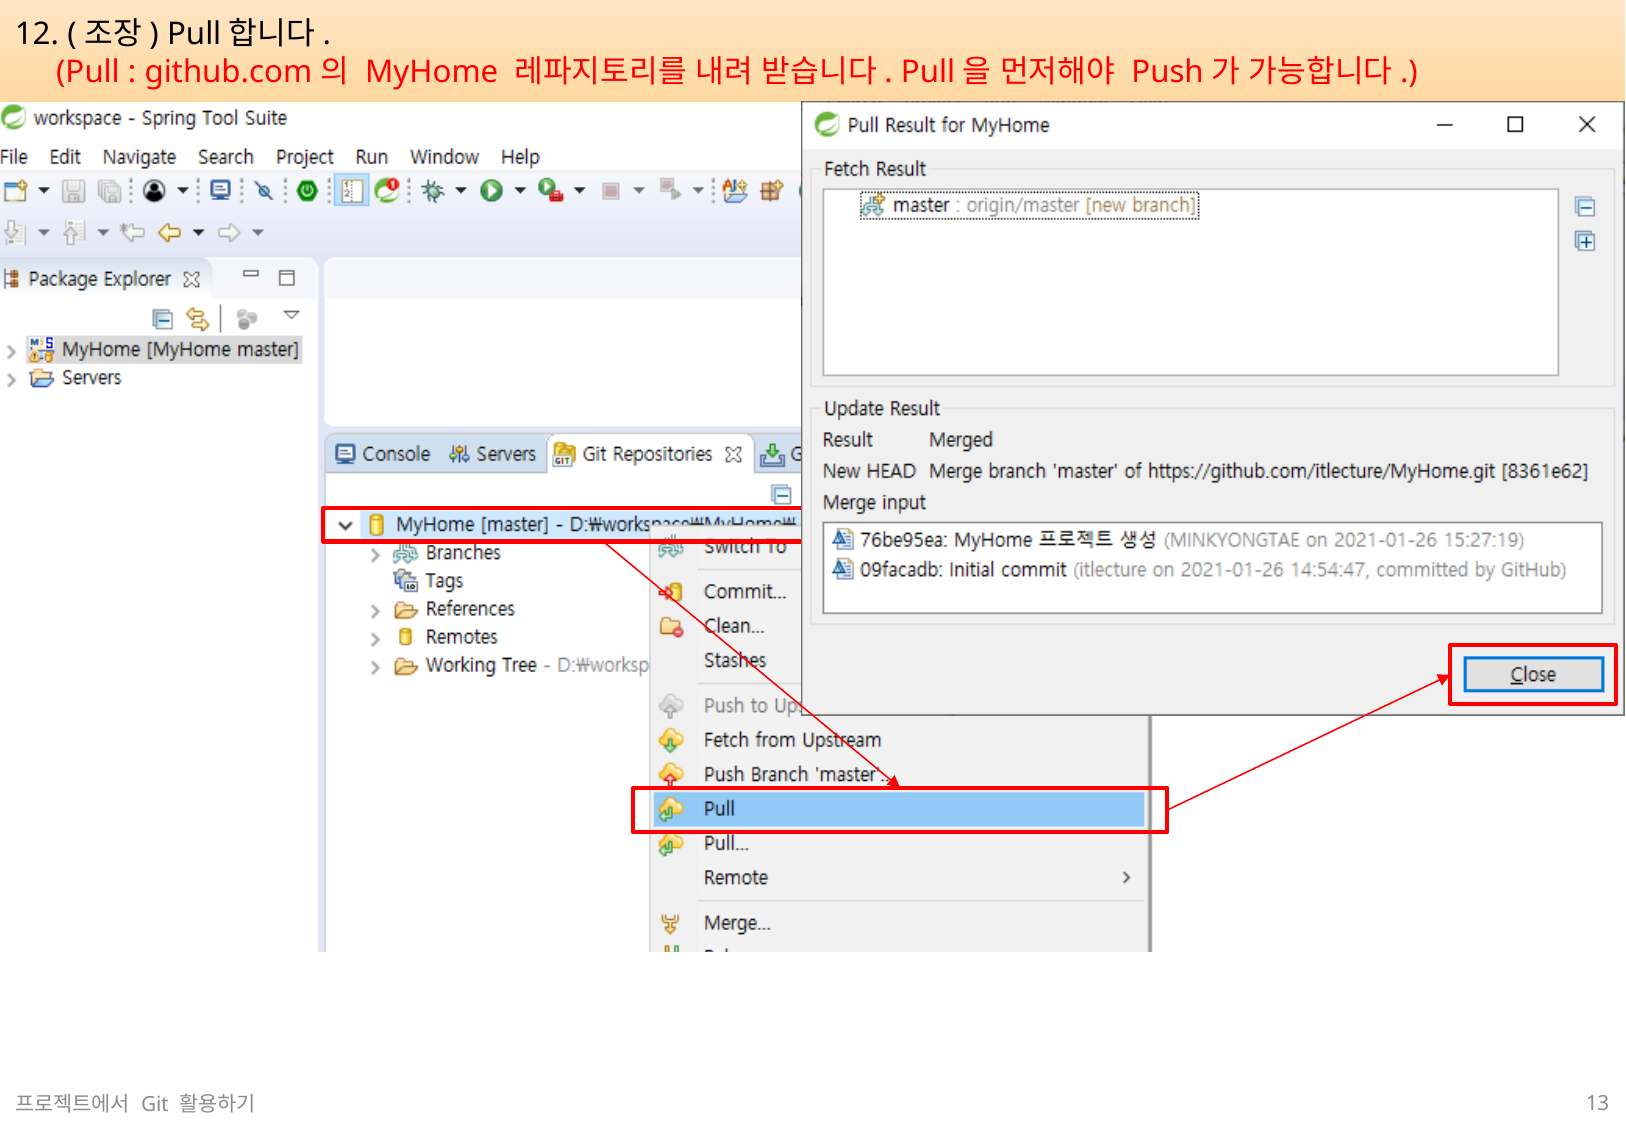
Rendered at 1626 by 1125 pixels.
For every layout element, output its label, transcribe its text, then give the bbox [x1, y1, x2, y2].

text_box 12. (조장) Pull합니다. (Pull : github.com의 MyHome 레파지토리를 내려 받습니다. Pull을 먼저해야 Push가 가능합니다.) [0, 0, 1625, 101]
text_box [602, 541, 901, 788]
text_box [1167, 674, 1451, 811]
text_box [1157, 786, 1169, 834]
footer 프로젝트에서 Git 활용하기 [0, 1082, 515, 1125]
picture [0, 101, 1625, 952]
slide_number 13 [1245, 1082, 1625, 1125]
